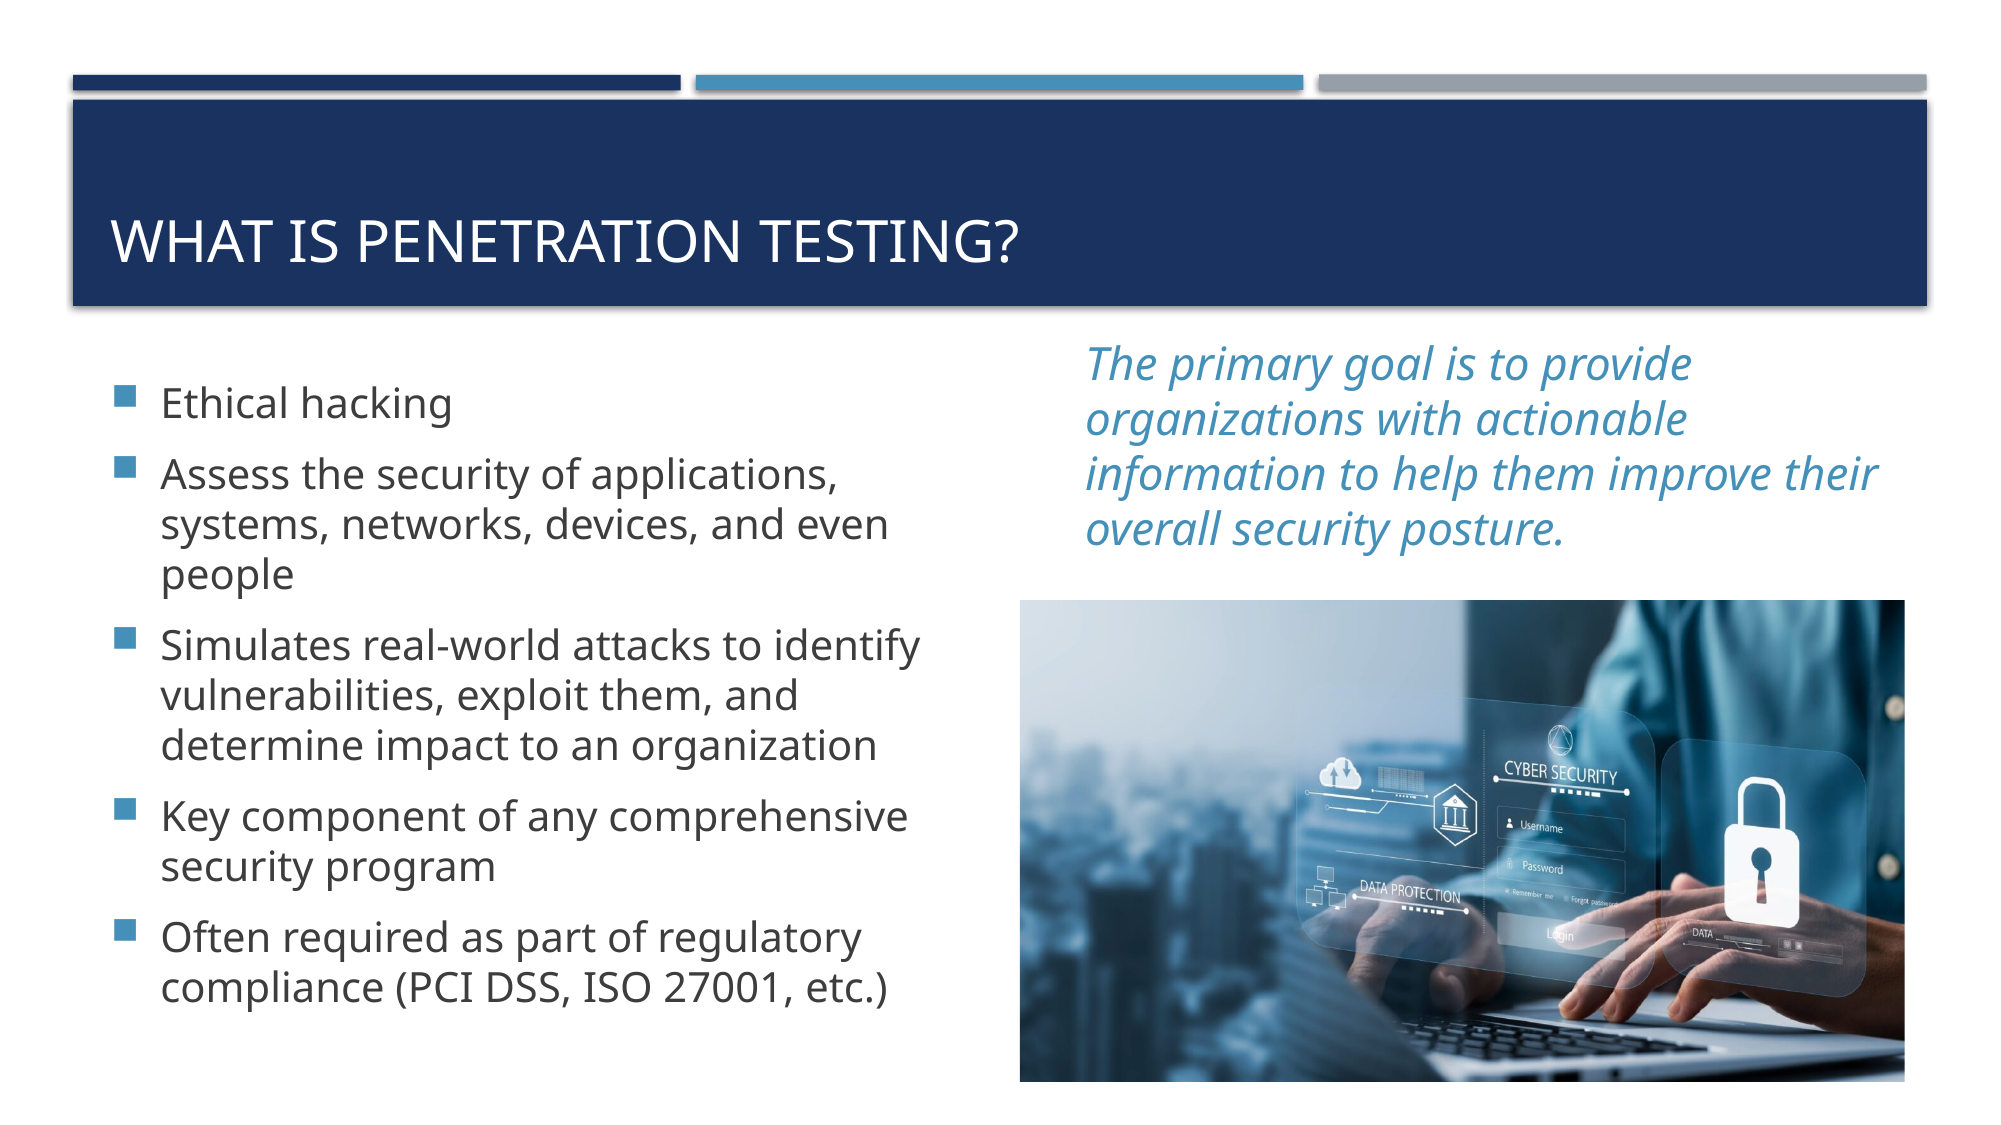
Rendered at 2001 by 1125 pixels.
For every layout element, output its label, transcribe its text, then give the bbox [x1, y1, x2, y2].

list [1019, 599, 1906, 1083]
list Ethical hacking Assess the security of applications, systems, networks, devices, and even people Simulates real-world attacks to identify vulnerabilities, exploit them, and determine impact to an organization Key component of any comprehensive security program Often required as part of regulatory compliance (PCI DSS, ISO 27001, etc.) [95, 369, 980, 1052]
list The primary goal is to provide organizations with actionable information to help them improve their overall security posture. [1070, 369, 1905, 563]
title What is penetration testing? [95, 119, 1905, 282]
